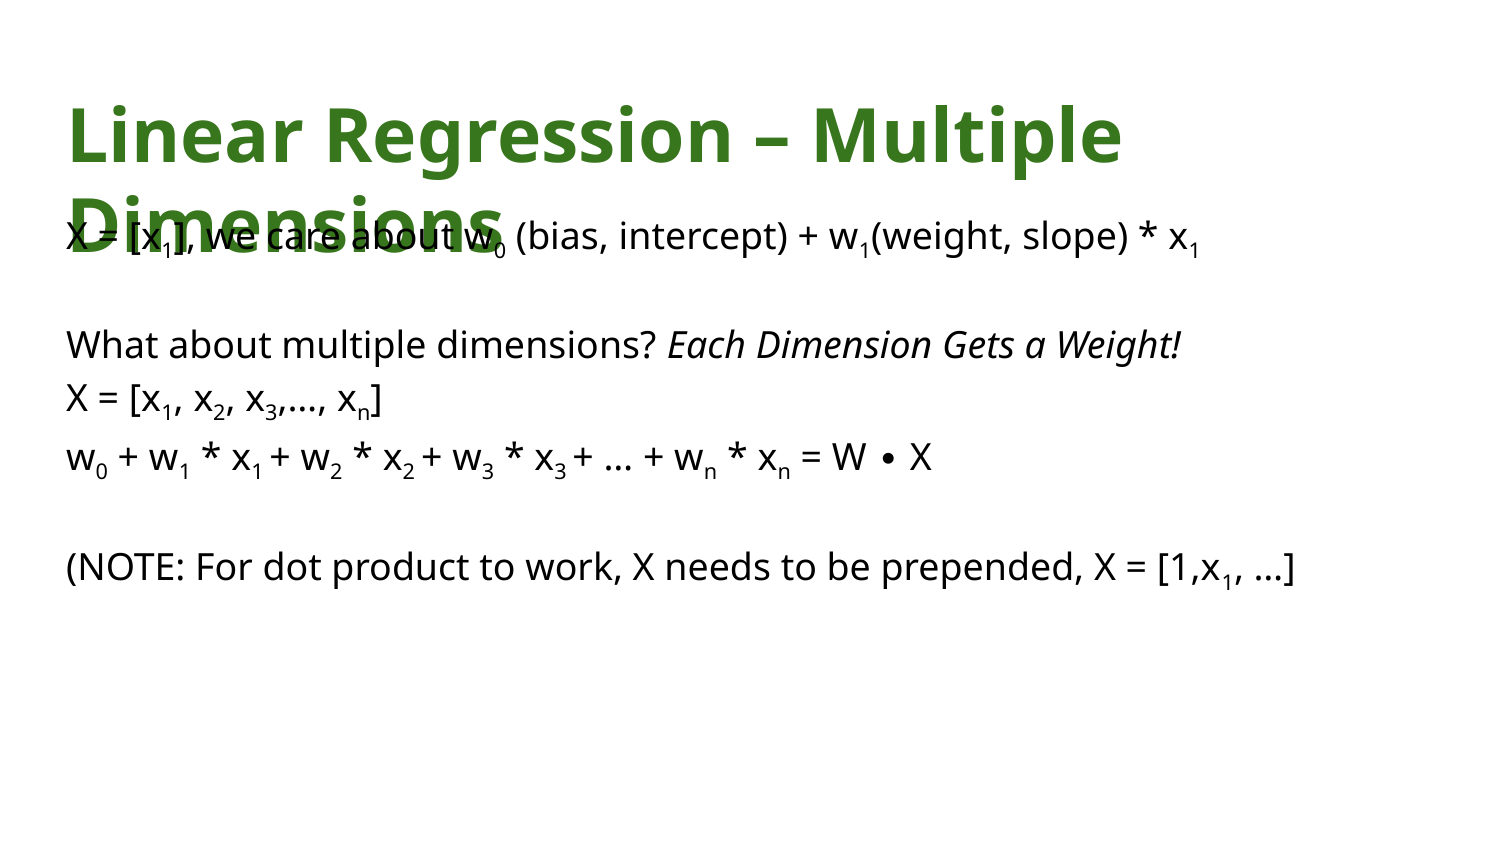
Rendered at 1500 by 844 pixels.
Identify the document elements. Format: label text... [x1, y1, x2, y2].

list X = [x1], we care about w0 (bias, intercept) + w1(weight, slope) * x1 What about multiple dimensions? Each Dimension Gets a Weight! X = [x1, x2, x3,…, xn] w0 + w1 * x1 + w2 * x2 + w3 * x3 + … + wn * xn = W ∙ X (NOTE: For dot product to work, X needs to be prepended, X = [1,x1, …] [51, 189, 1449, 750]
title Linear Regression – Multiple Dimensions [51, 72, 1449, 167]
